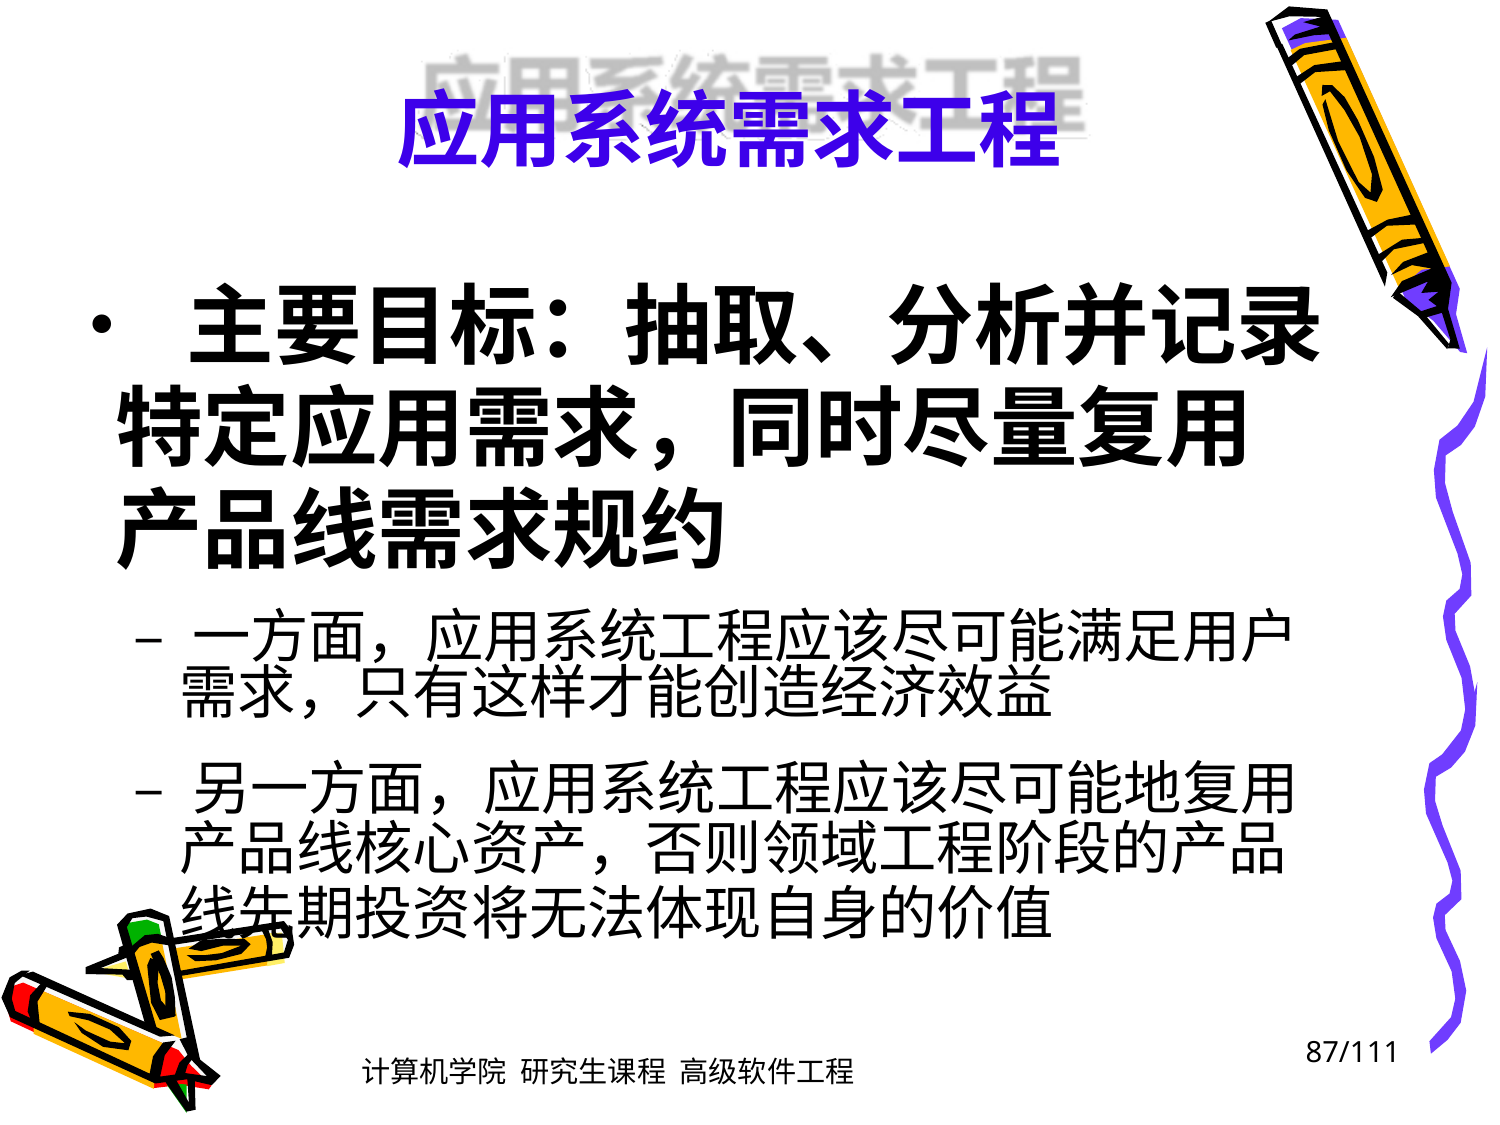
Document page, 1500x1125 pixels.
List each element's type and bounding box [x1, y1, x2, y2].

text_box [0, 4, 1470, 1116]
picture [412, 47, 1094, 144]
text_box [1421, 344, 1490, 1056]
